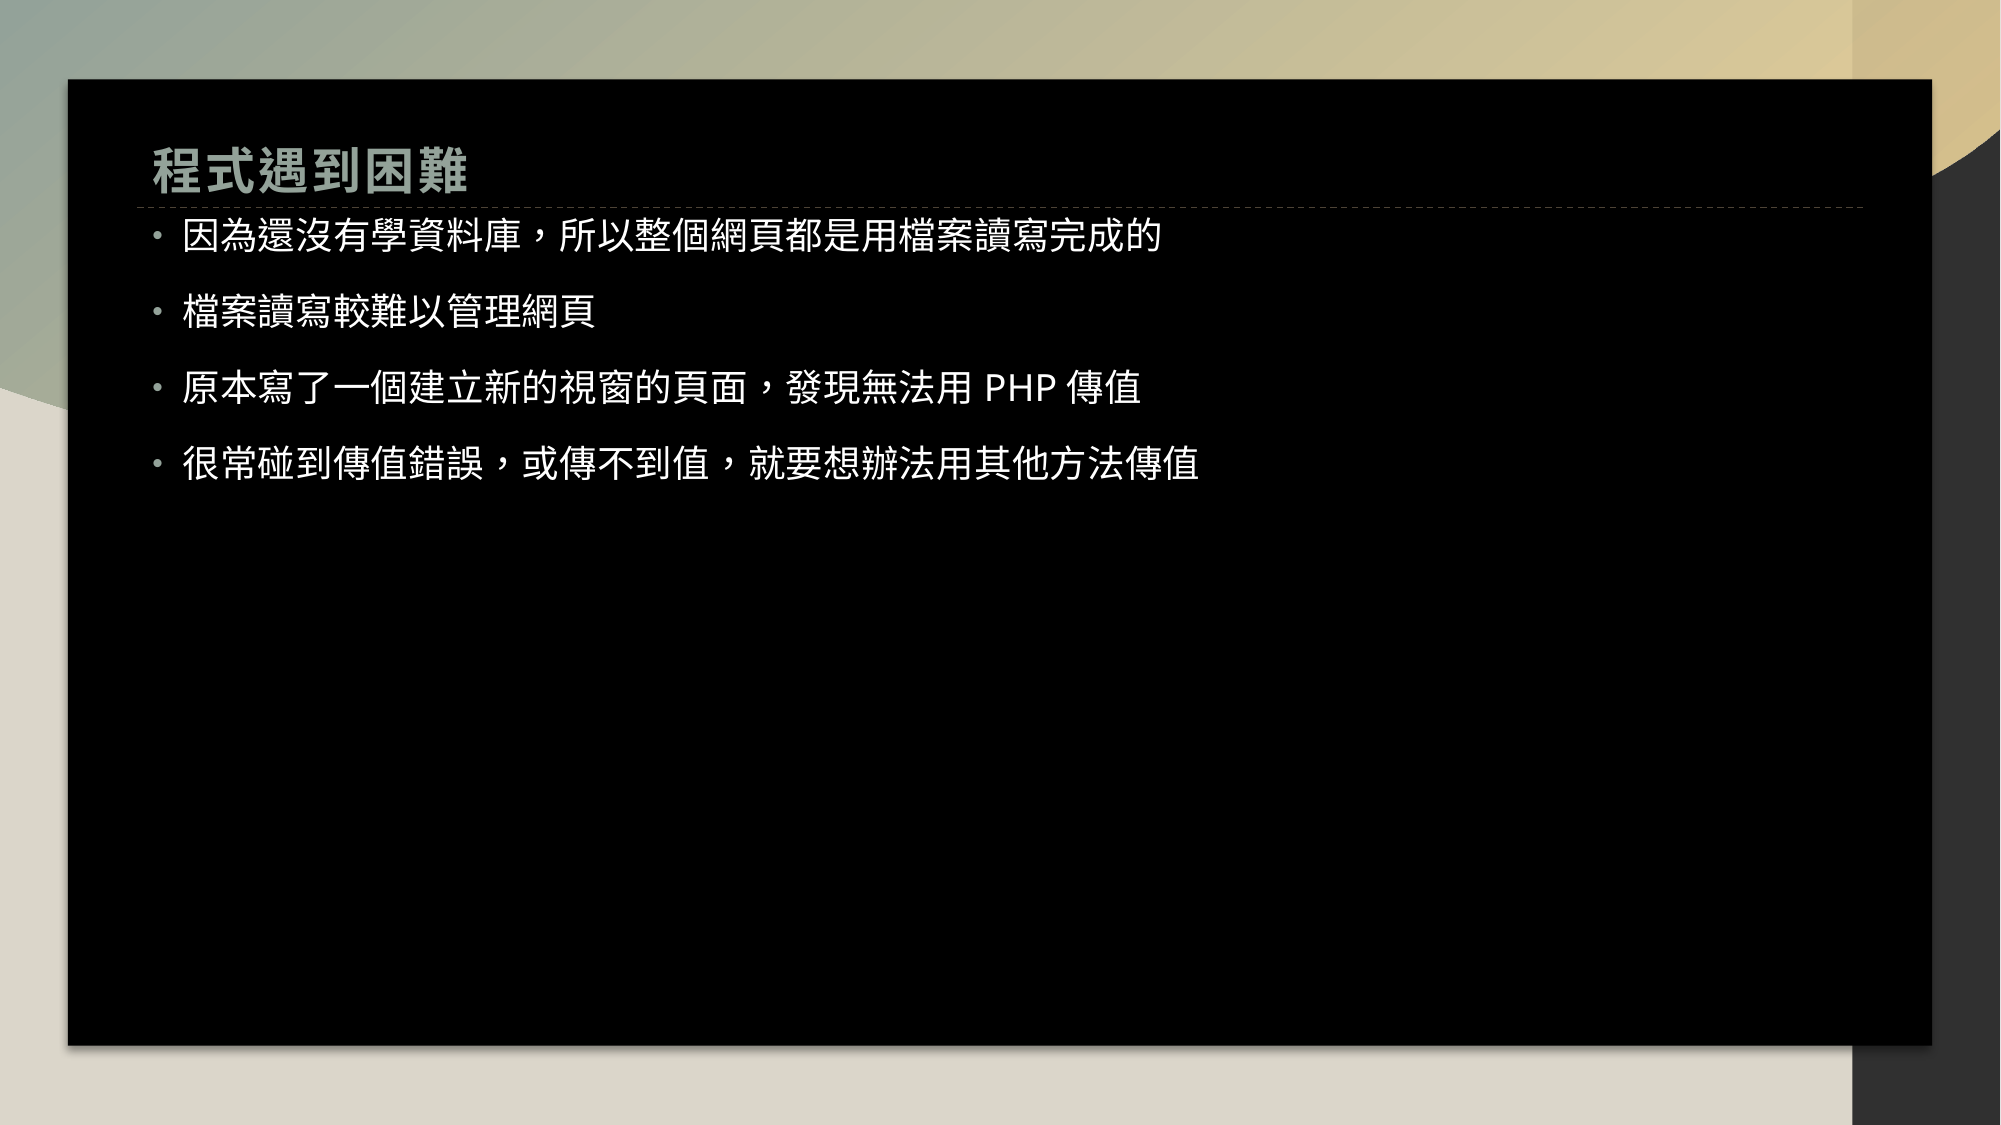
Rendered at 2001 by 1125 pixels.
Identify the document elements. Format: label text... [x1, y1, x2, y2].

title 程式遇到困難 [137, 111, 1863, 207]
list 因為還沒有學資料庫，所以整個網頁都是用檔案讀寫完成的 檔案讀寫較難以管理網頁 原本寫了一個建立新的視窗的頁面，發現無法用PHP傳值 很常碰到傳值錯誤，或傳不到值，就要想辦法用其他方法傳值 [137, 207, 1864, 1014]
